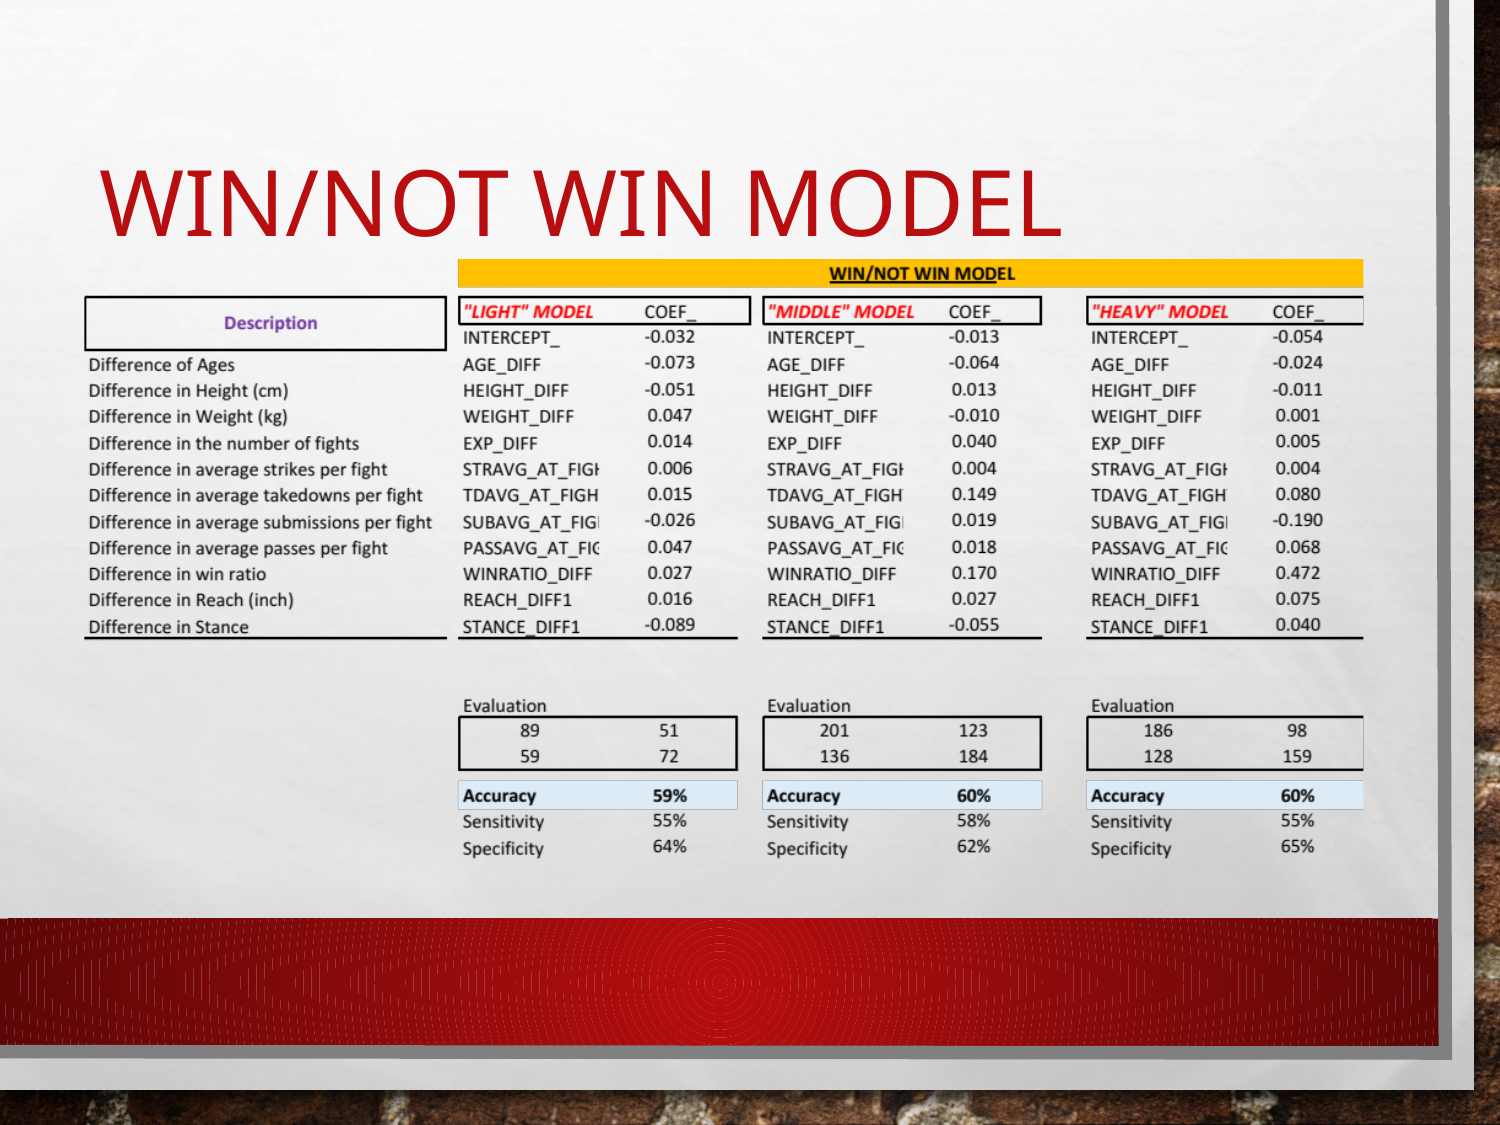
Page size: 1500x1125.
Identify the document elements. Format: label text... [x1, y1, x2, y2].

picture [0, 0, 1500, 1125]
picture [84, 259, 1364, 859]
title Win/NoT WIN Model [84, 112, 1364, 259]
